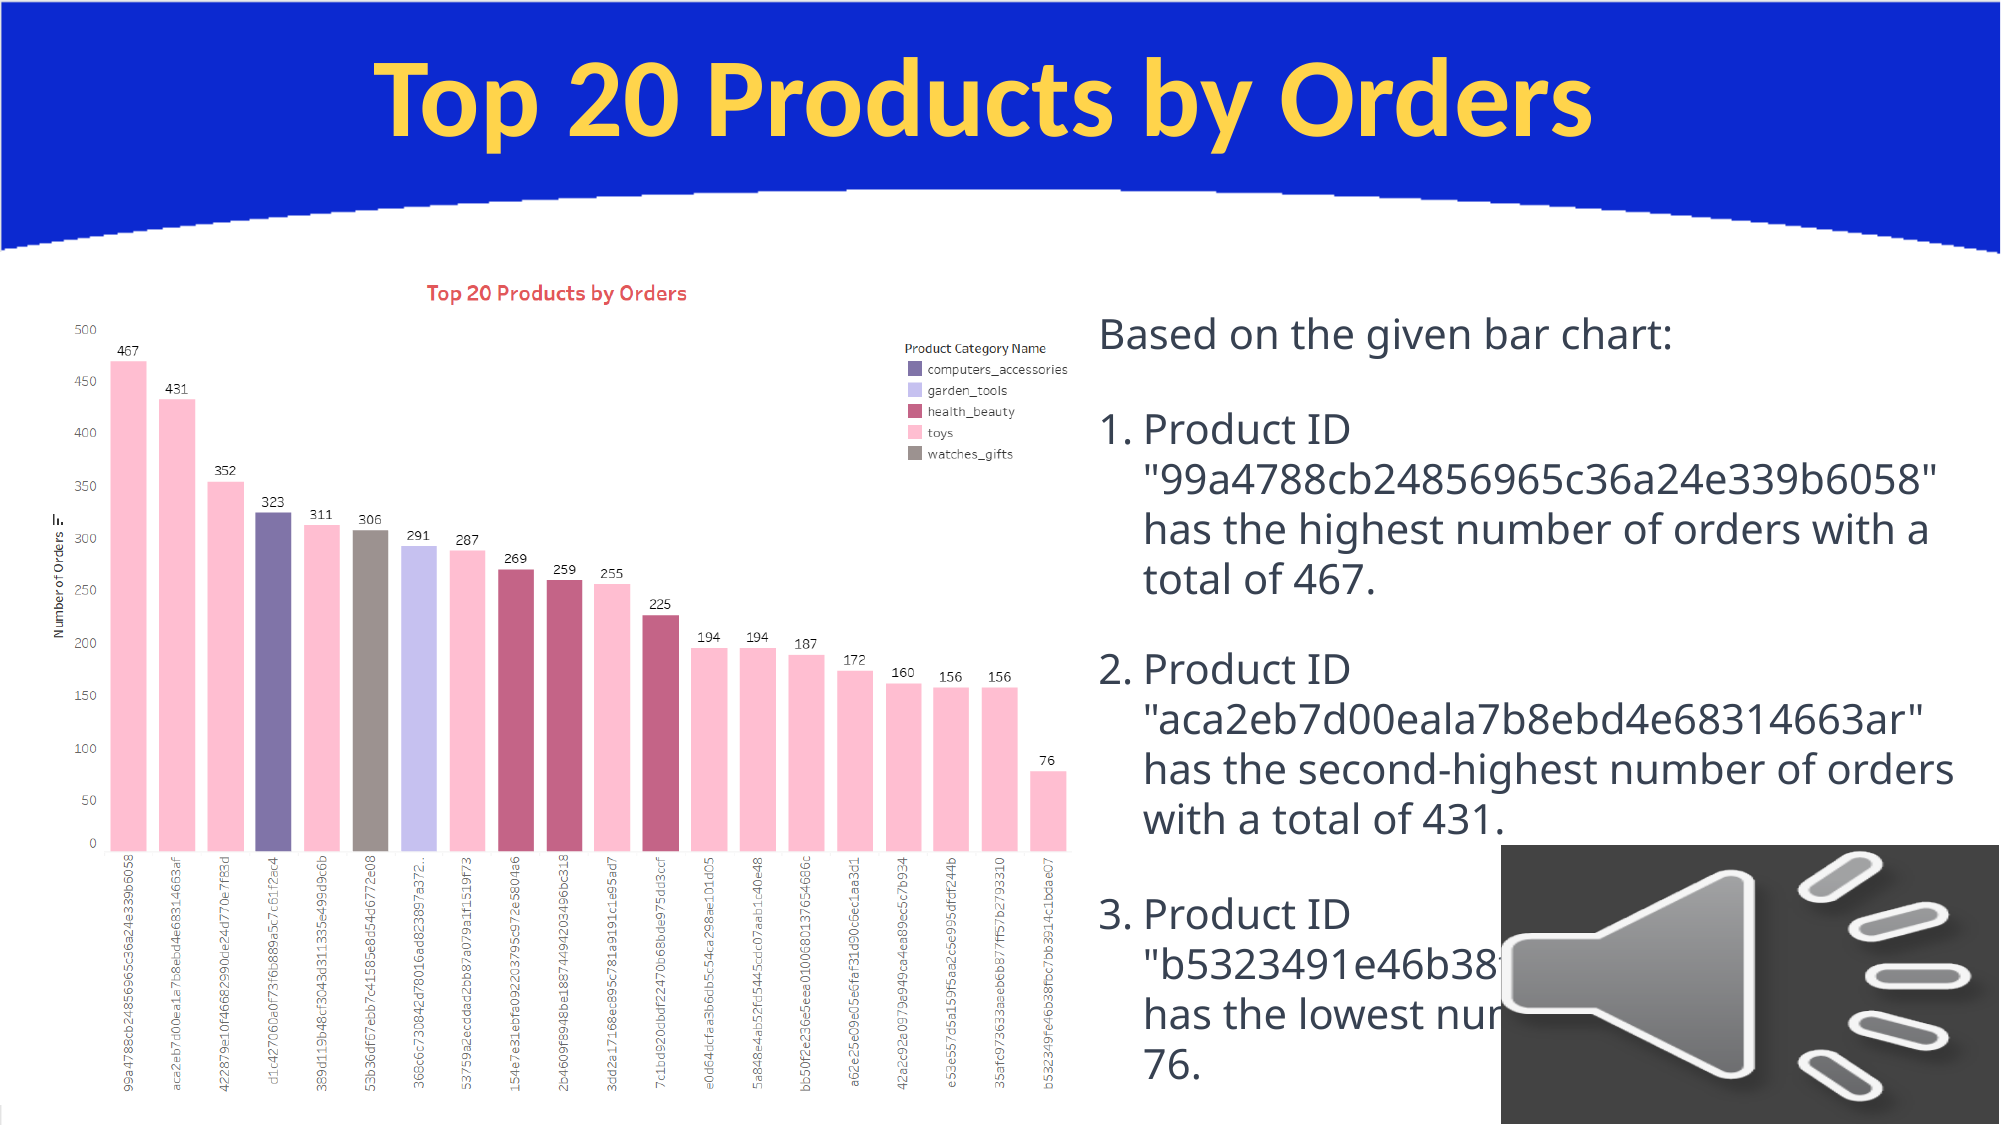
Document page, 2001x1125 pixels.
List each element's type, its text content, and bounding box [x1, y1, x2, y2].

picture [0, 0, 2001, 1125]
text_box Top 20 Products by Orders [358, 16, 1611, 167]
text_box Based on the given bar chart: Product ID "99a4788cb24856965c36a24e339b6058" has the highest number of orders with a total of 467. Product ID "aca2eb7d00eala7b8ebd4e68314663ar" has the second-highest number of orders with a total of 431. Product ID "b5323491e46b38fbc7bb3914c1bdae07" has the lowest number of orders with only 76. [1115, 299, 2000, 1095]
